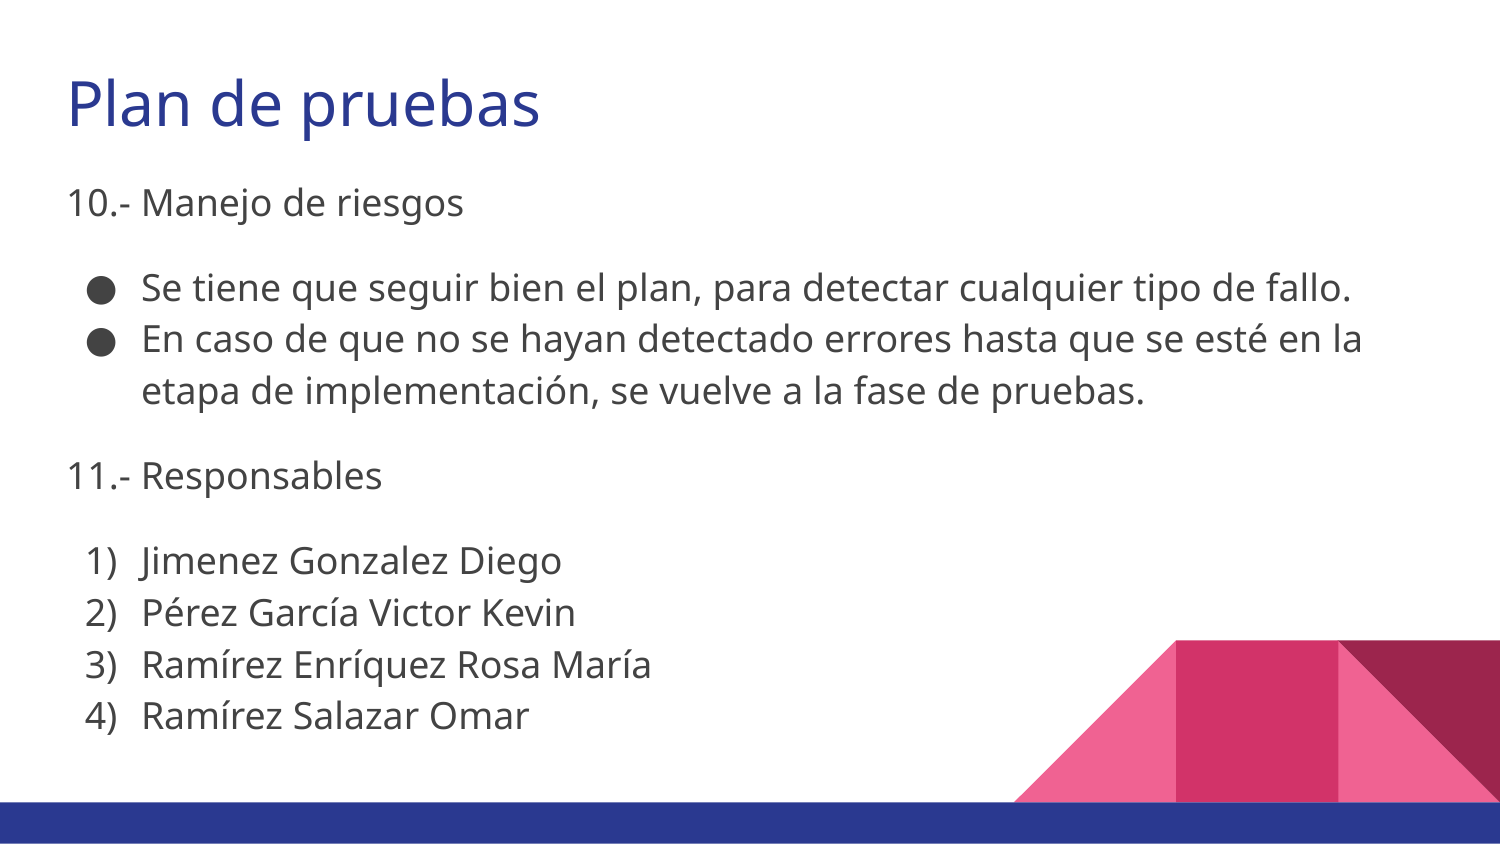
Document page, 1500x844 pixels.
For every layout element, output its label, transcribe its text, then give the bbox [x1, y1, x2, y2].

title Plan de pruebas [51, 49, 1449, 149]
list 10.- Manejo de riesgos Se tiene que seguir bien el plan, para detectar cualquier tipo de fallo. En caso de que no se hayan detectado errores hasta que se esté en la etapa de implementación, se vuelve a la fase de pruebas. 11.- Responsables Jimenez Gonzalez Diego Pérez García Victor Kevin Ramírez Enríquez Rosa María Ramírez Salazar Omar [51, 156, 1449, 705]
